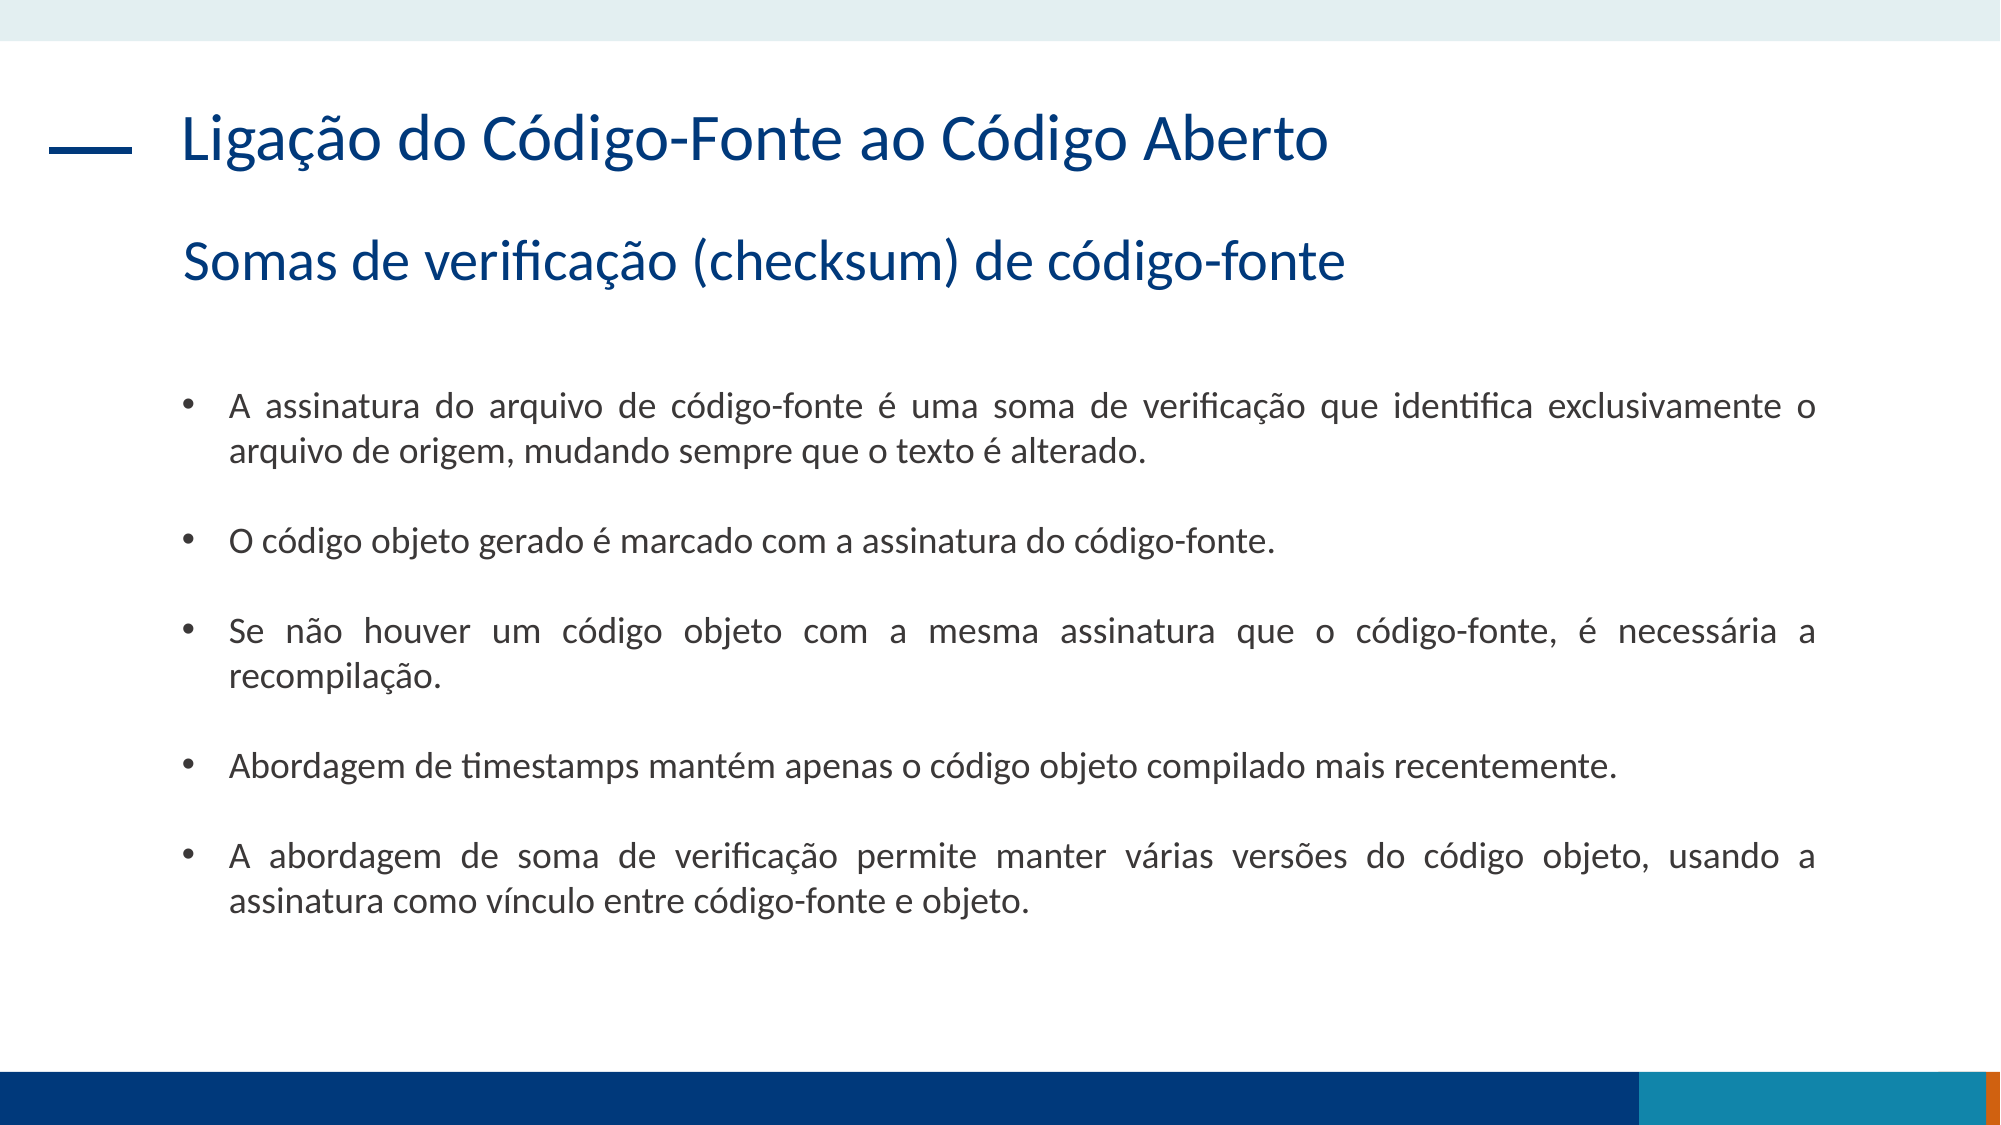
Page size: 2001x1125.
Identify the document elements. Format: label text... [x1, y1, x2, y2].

text_box Somas de verificação (checksum) de código-fonte [168, 222, 1368, 312]
text_box A assinatura do arquivo de código-fonte é uma soma de verificação que identifica exclusivamente o arquivo de origem, mudando sempre que o texto é alterado. O código objeto gerado é marcado com a assinatura do código-fonte. Se não houver um código objeto com a mesma assinatura que o código-fonte, é necessária a recompilação. Abordagem de timestamps mantém apenas o código objeto compilado mais recentemente. A abordagem de soma de verificação permite manter várias versões do código objeto, usando a assinatura como vínculo entre código-fonte e objeto. [167, 374, 1833, 929]
list Ligação do Código-Fonte ao Código Aberto [167, 95, 1833, 237]
